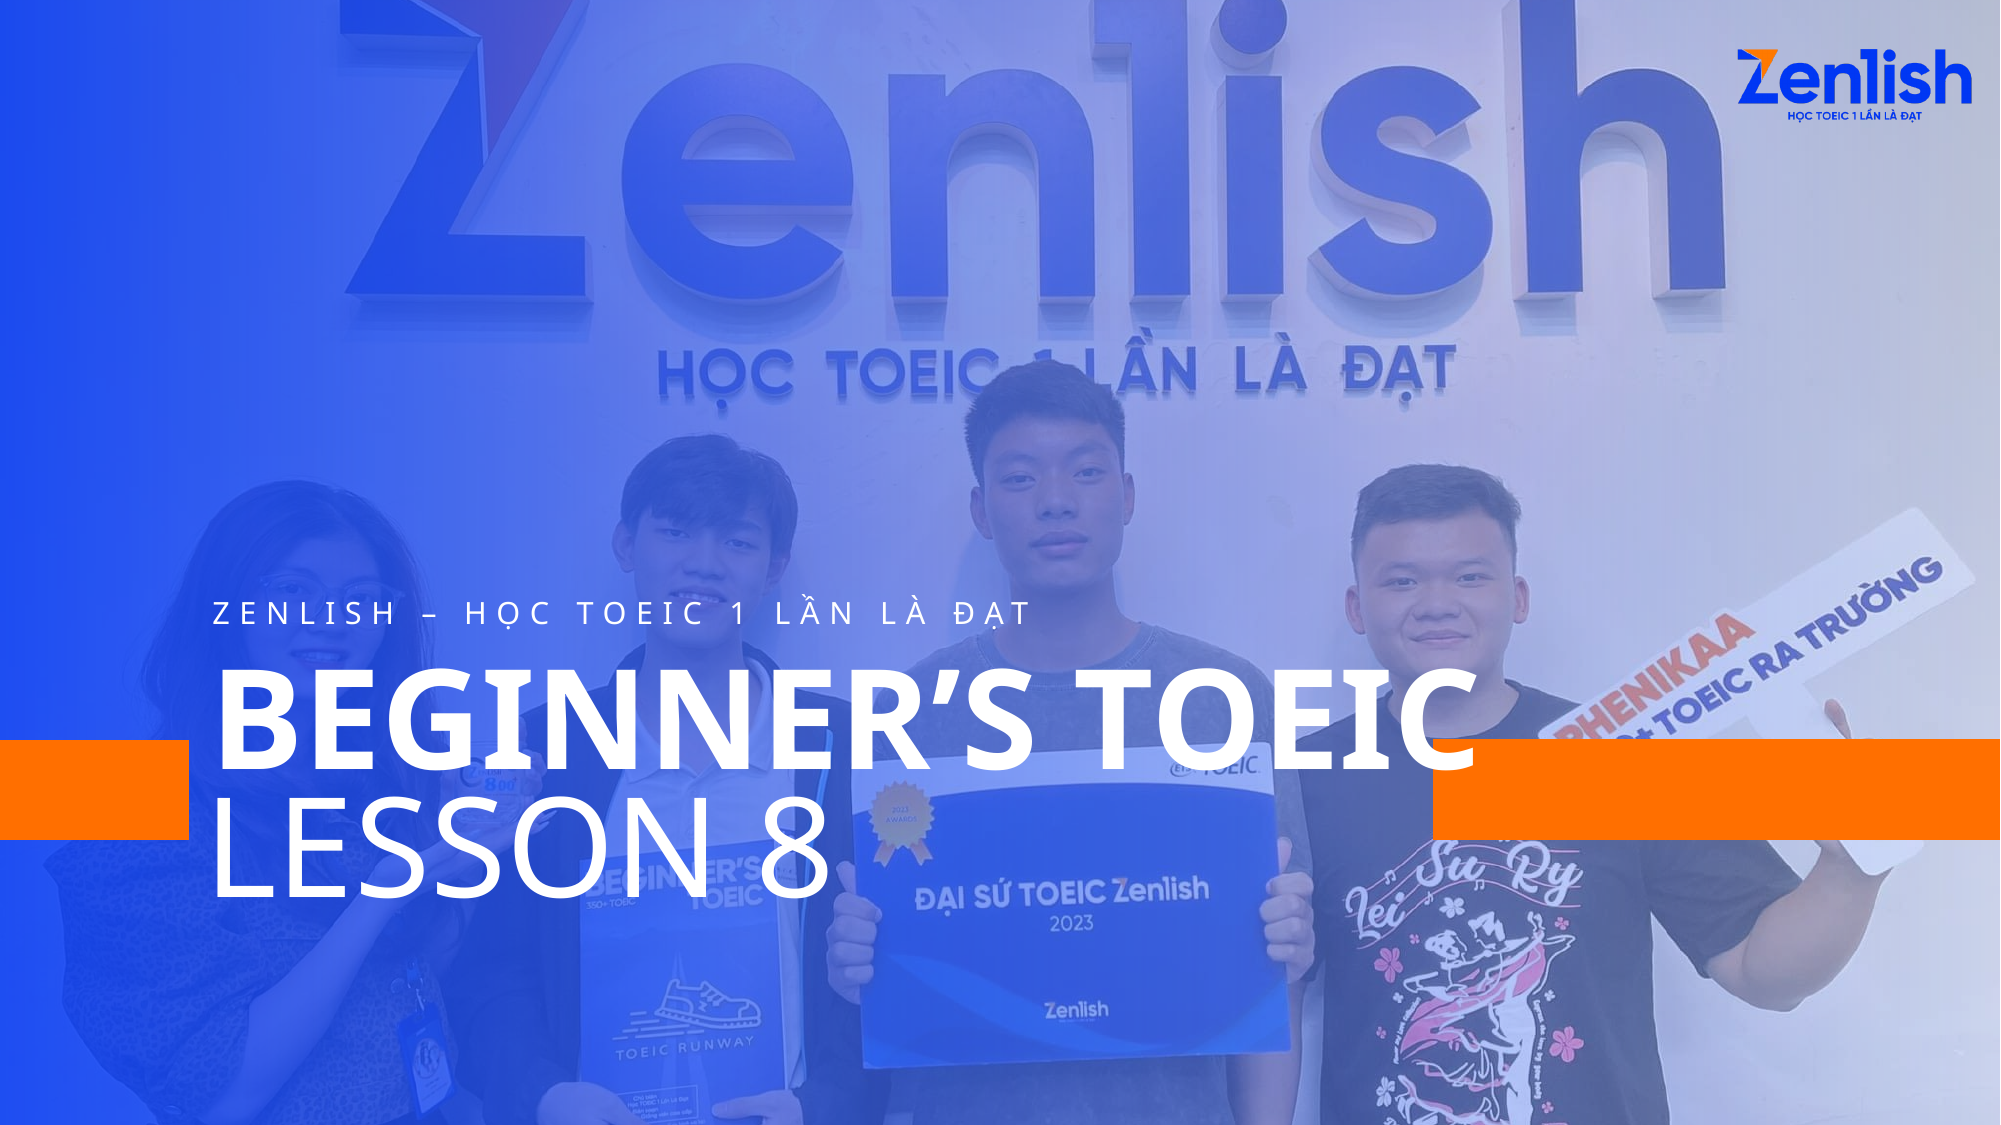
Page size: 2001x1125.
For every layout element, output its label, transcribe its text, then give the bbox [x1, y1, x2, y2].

text_box LESSON 8 [204, 790, 1502, 926]
text_box [0, 0, 2000, 1125]
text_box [0, 740, 190, 841]
text_box BEGINNER’S TOEIC [209, 662, 1575, 790]
text_box ZENLISH – HỌC TOEIC 1 LẦN LÀ ĐẠT [212, 596, 1034, 631]
picture [1716, 0, 2000, 189]
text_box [1433, 738, 2000, 841]
